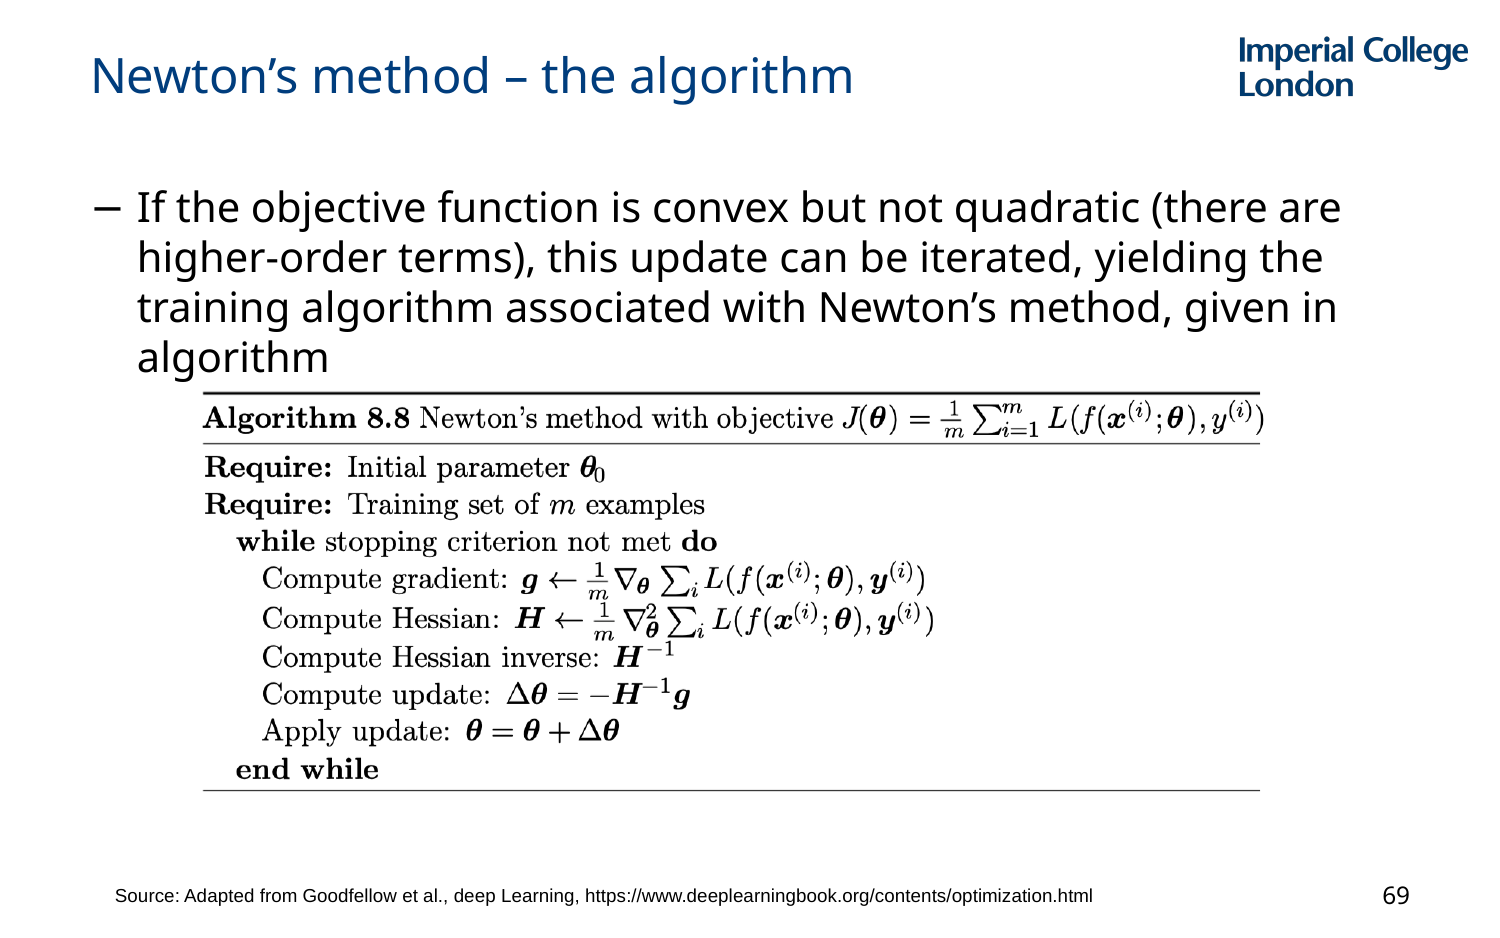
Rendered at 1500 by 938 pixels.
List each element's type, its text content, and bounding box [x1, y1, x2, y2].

text_box Source: Adapted from Goodfellow et al., deep Learning, https://www.deeplearningbook.org/contents/optimization.html [100, 876, 1317, 914]
list If the objective function is convex but not quadratic (there are higher-order terms), this update can be iterated, yielding the training algorithm associated with Newton’s method, given in algorithm [75, 173, 1425, 853]
picture [1425, 18, 1486, 114]
picture [170, 385, 1298, 809]
slide_number 69 [1074, 872, 1426, 920]
title Newton’s method – the algorithm [75, 0, 1425, 153]
